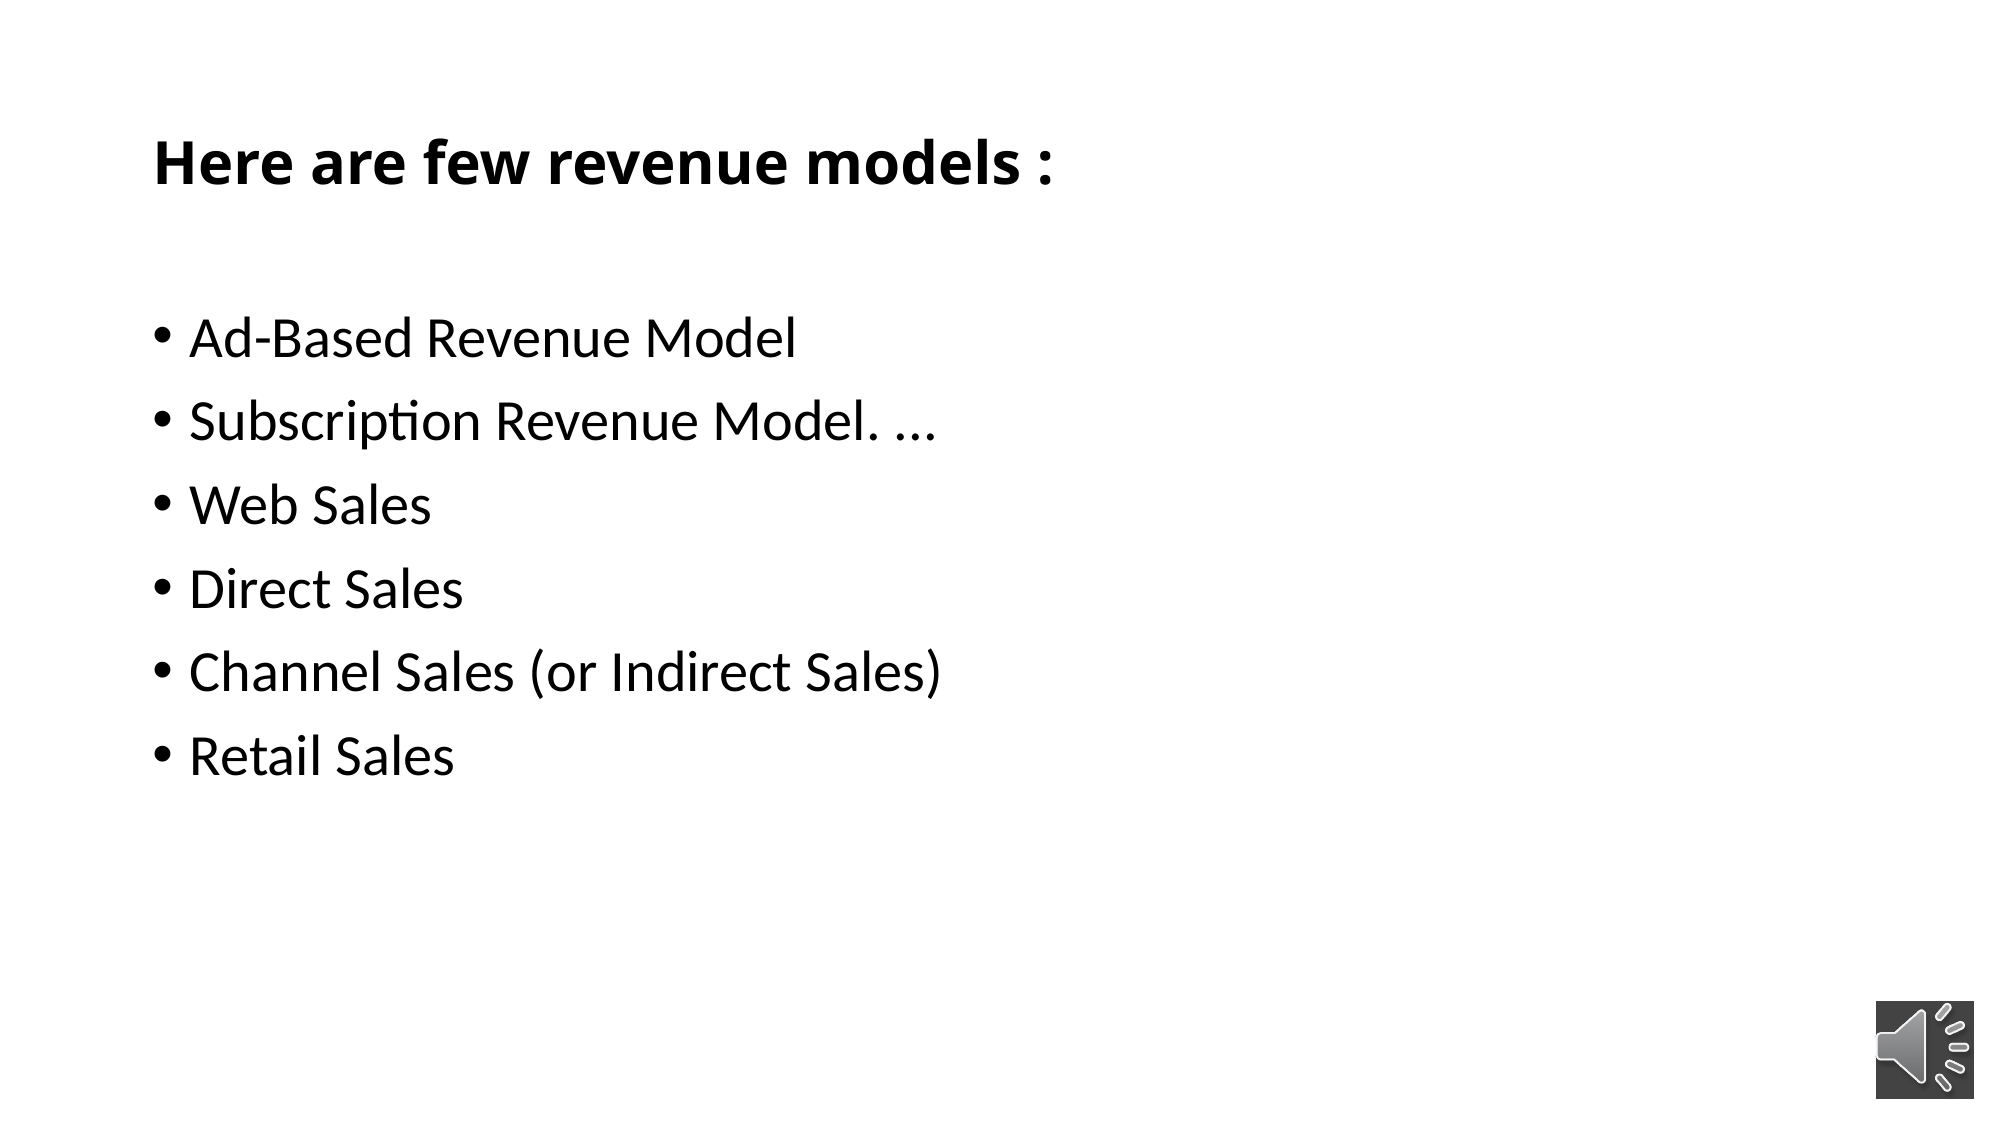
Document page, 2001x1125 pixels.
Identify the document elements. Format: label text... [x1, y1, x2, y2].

title Here are few revenue models : [137, 59, 1863, 278]
picture [1874, 999, 1975, 1100]
list Ad-Based Revenue Model Subscription Revenue Model. ... Web Sales Direct Sales Channel Sales (or Indirect Sales) Retail Sales [137, 299, 1863, 1014]
